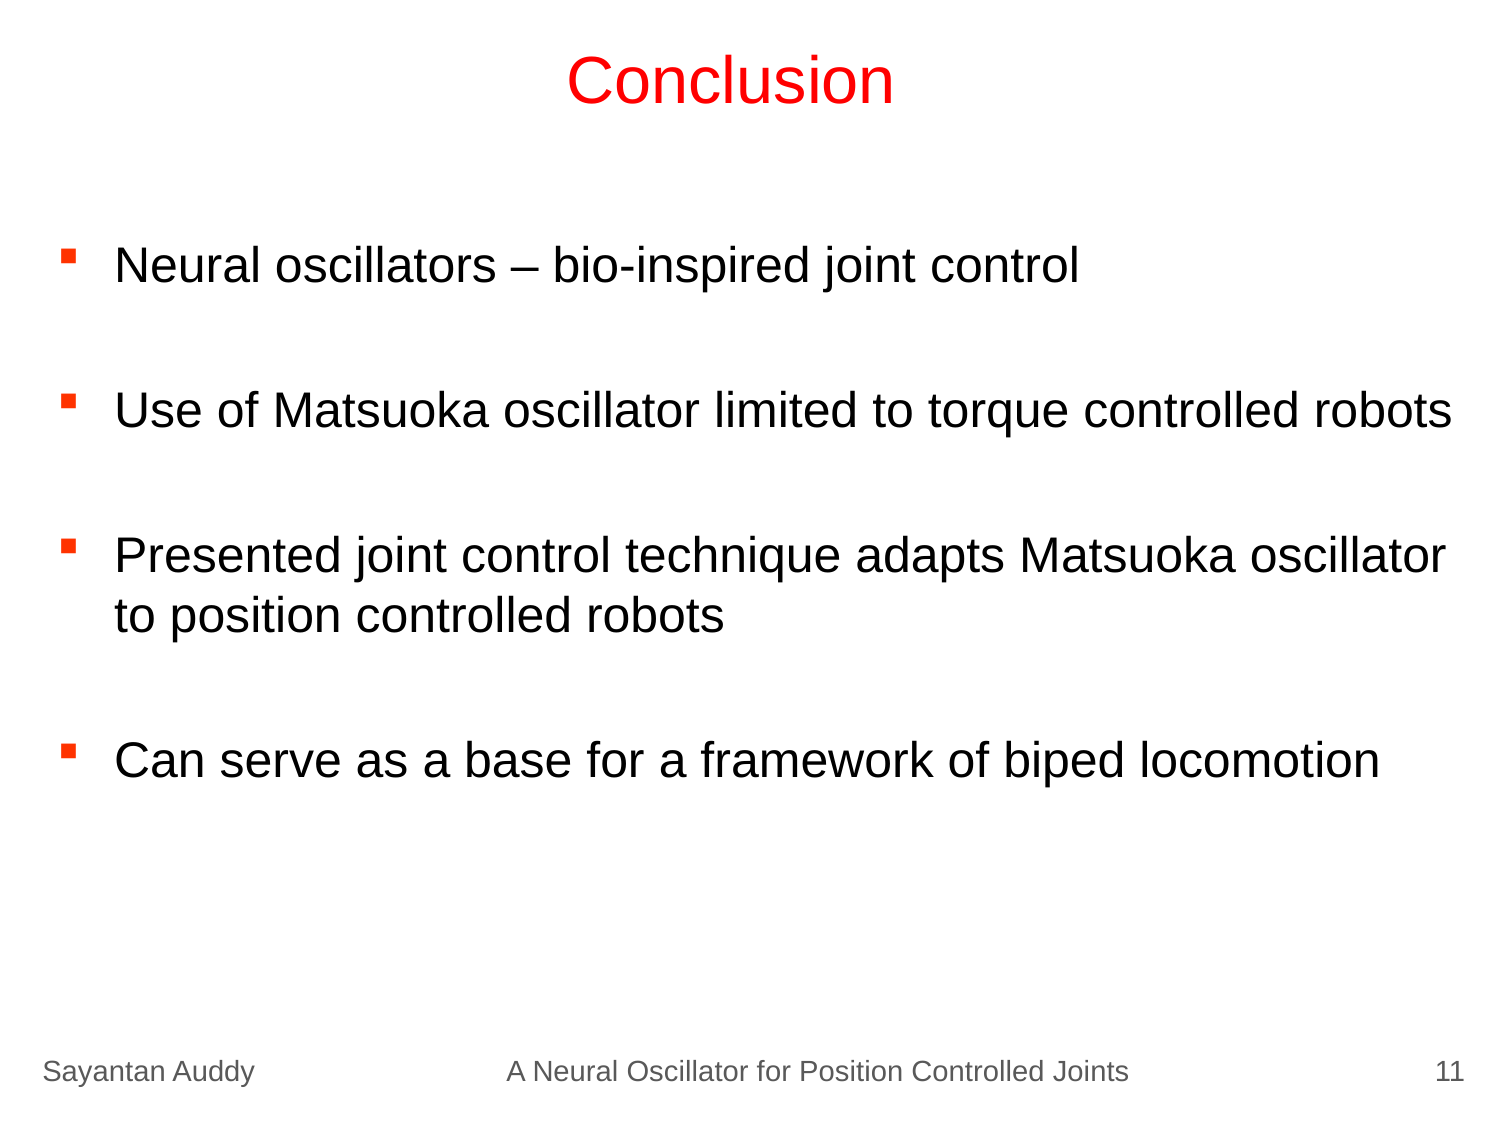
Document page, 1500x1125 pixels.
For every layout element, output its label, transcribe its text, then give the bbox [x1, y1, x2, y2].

list Neural oscillators – bio-inspired joint control Use of Matsuoka oscillator limited to torque controlled robots Presented joint control technique adapts Matsuoka oscillator to position controlled robots Can serve as a base for a framework of biped locomotion [42, 224, 1475, 1025]
slide_number Sayantan Auddy [0, 1031, 298, 1110]
title Conclusion [24, 8, 1438, 146]
footer A Neural Oscillator for Position Controlled Joints [308, 1031, 1329, 1110]
slide_number 11 [1371, 1031, 1481, 1110]
